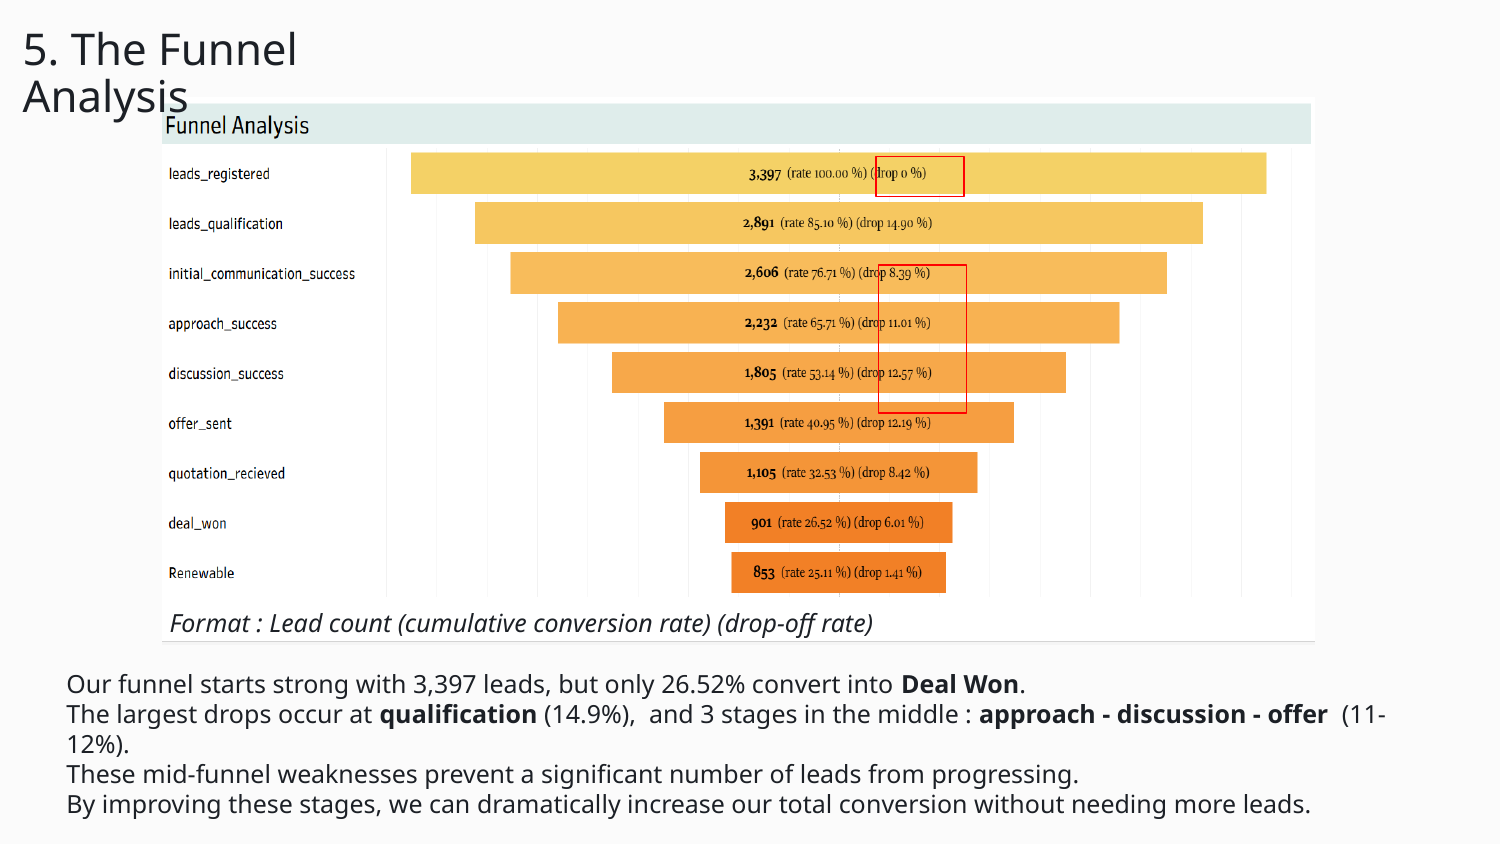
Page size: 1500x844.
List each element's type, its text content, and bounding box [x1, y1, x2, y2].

title 5. The Funnel Analysis [22, 27, 466, 169]
picture [162, 97, 1315, 646]
text_box Our funnel starts strong with 3,397 leads, but only 26.52% convert into Deal Won. The largest drops occur at qualification (14.9%), and 3 stages in the middle : approach - discussion - offer (11-12%). These mid-funnel weaknesses prevent a significant number of leads from progressing. By improving these stages, we can dramatically increase our total conversion without needing more leads. [51, 653, 1427, 817]
text_box Format : Lead count (cumulative conversion rate) (drop-off rate) [154, 592, 924, 653]
